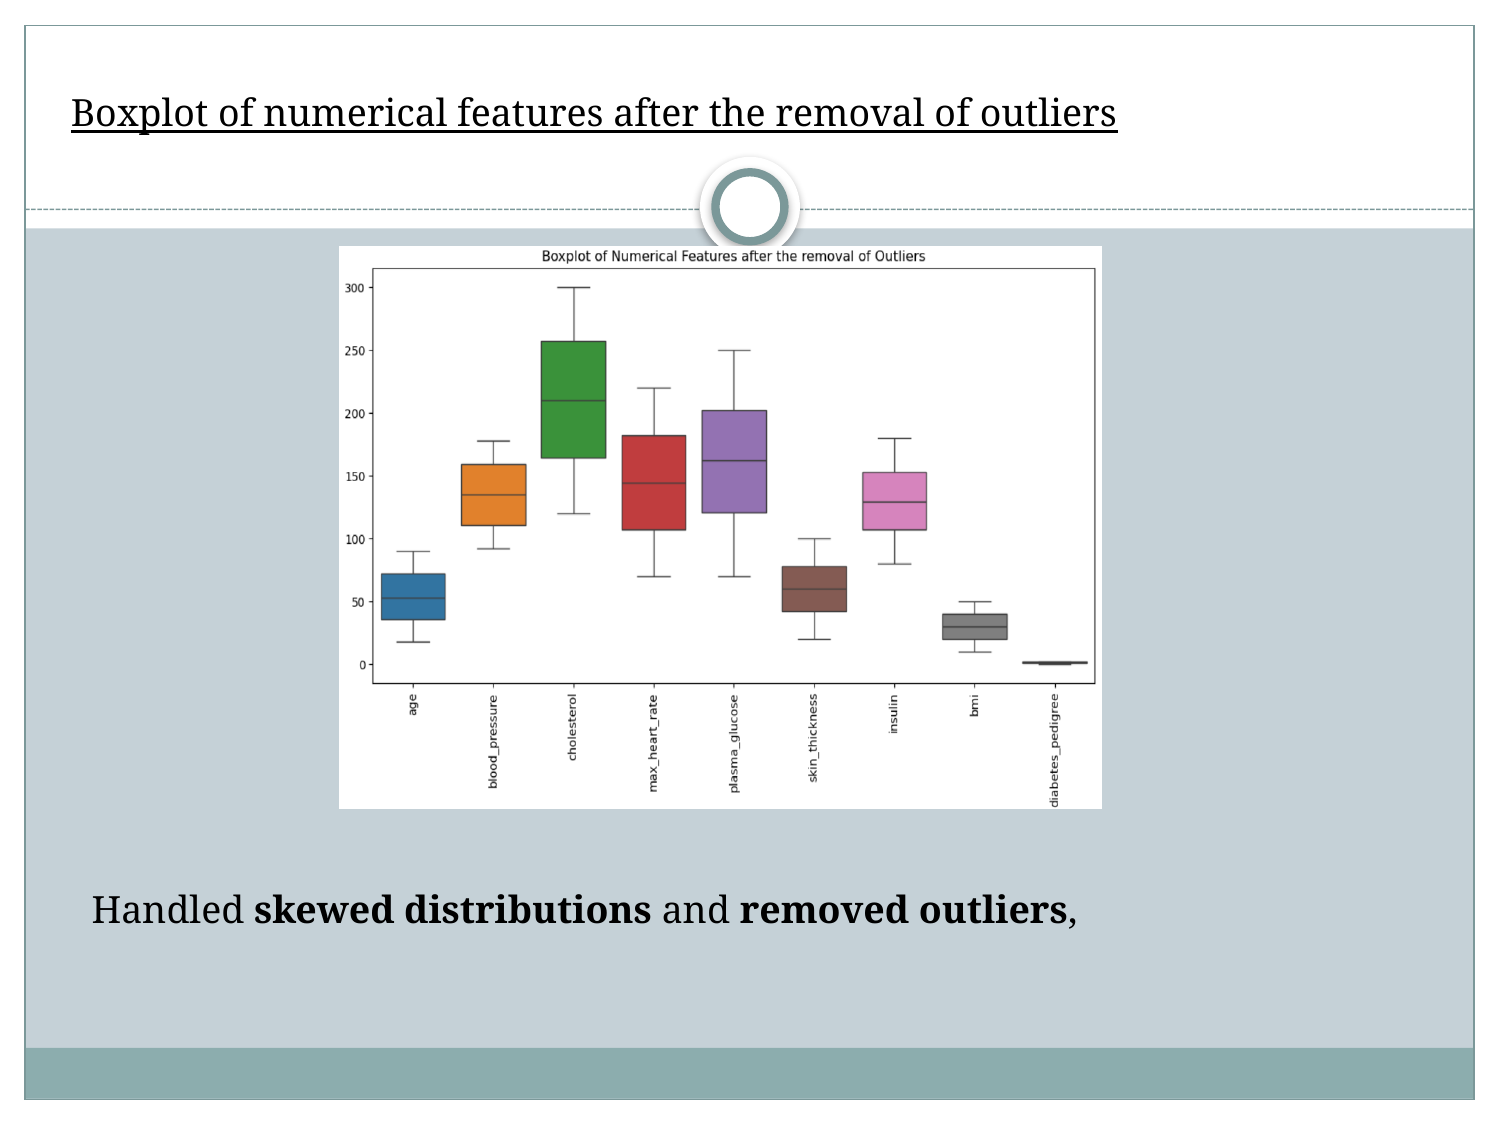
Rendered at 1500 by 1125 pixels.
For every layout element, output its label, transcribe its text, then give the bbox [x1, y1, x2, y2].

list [339, 245, 1102, 809]
text_box Boxplot of numerical features after the removal of outliers [56, 81, 1133, 142]
text_box Handled skewed distributions and removed outliers, [67, 878, 1093, 939]
